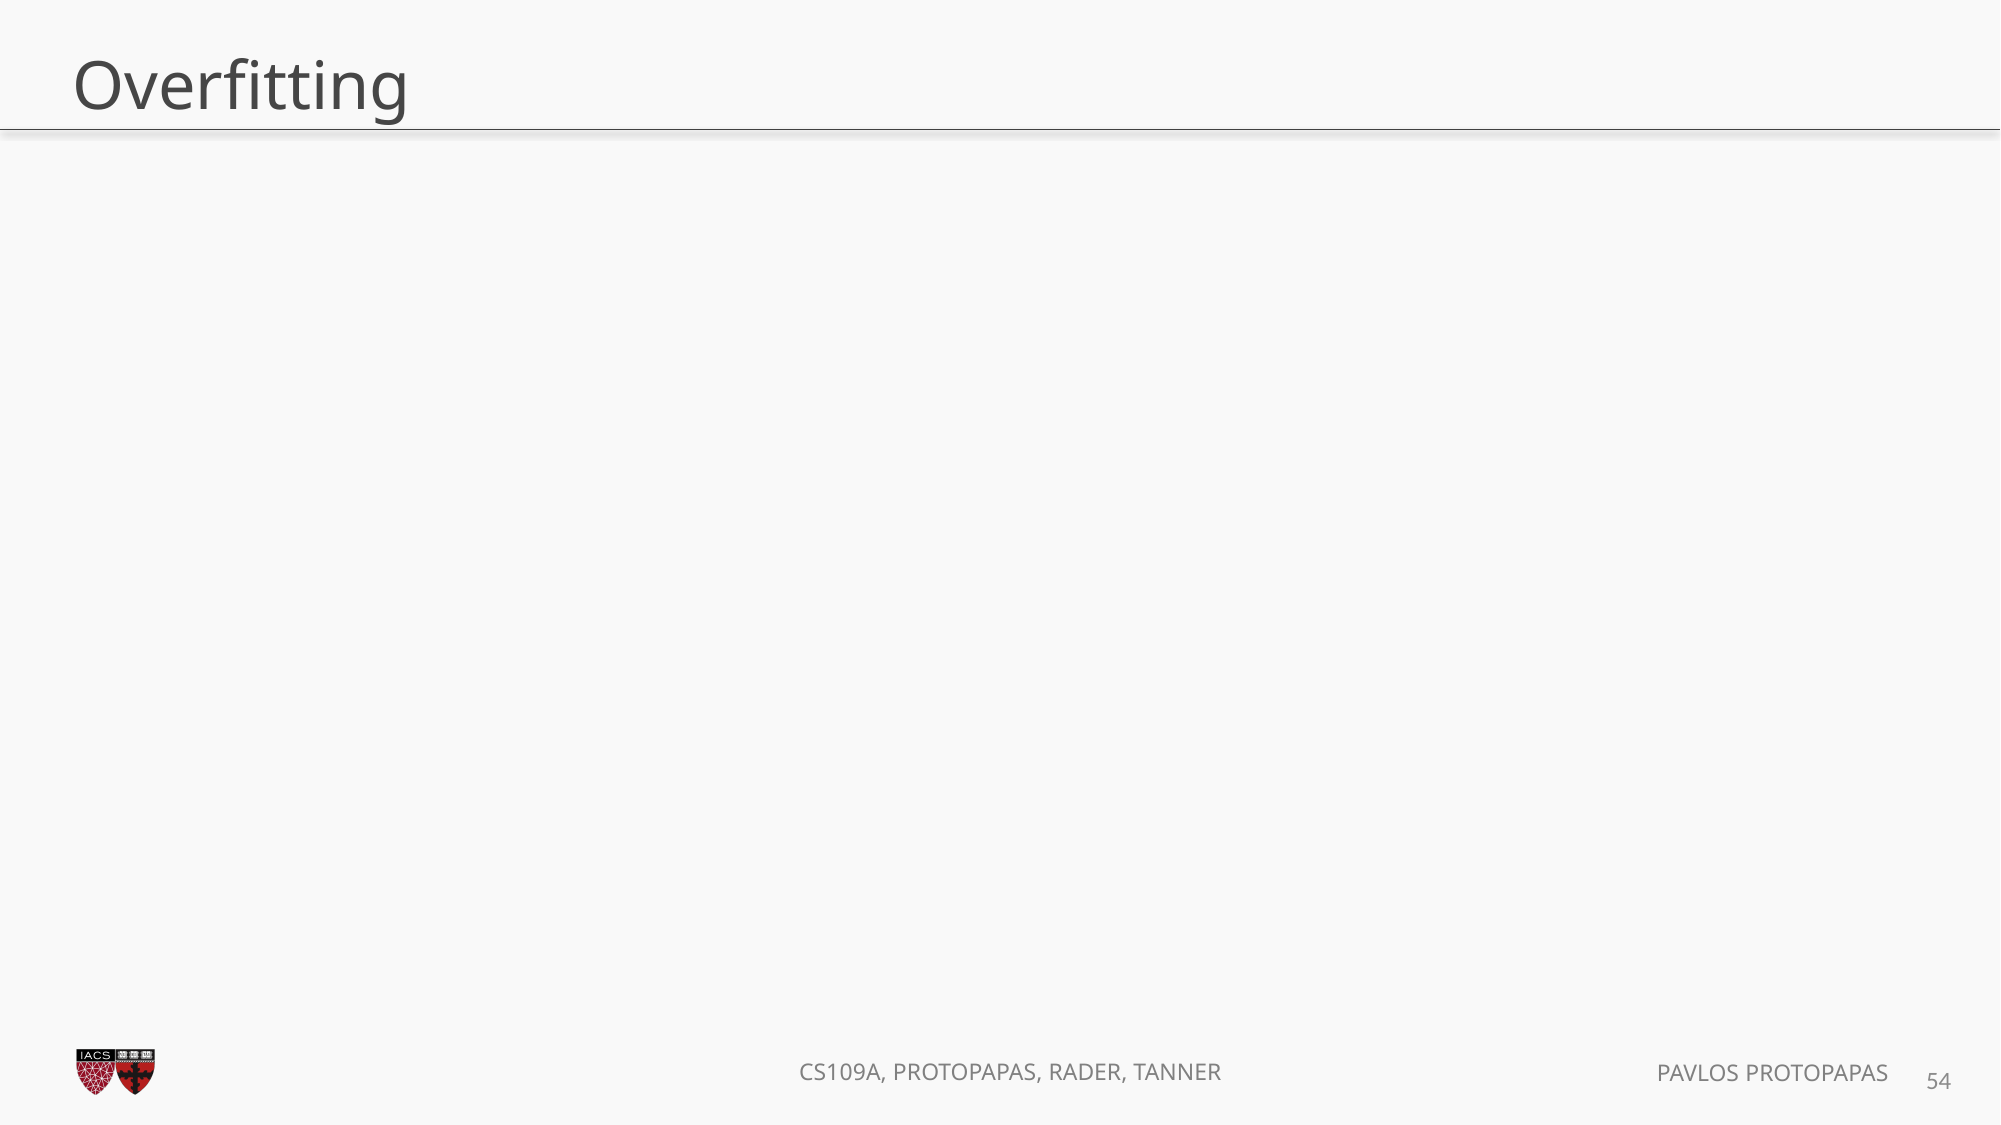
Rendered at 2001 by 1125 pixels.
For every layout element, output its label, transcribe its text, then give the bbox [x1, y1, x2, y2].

slide_number 54 [1500, 1050, 1967, 1110]
title Overfitting [57, 35, 1943, 162]
picture [75, 1049, 155, 1095]
